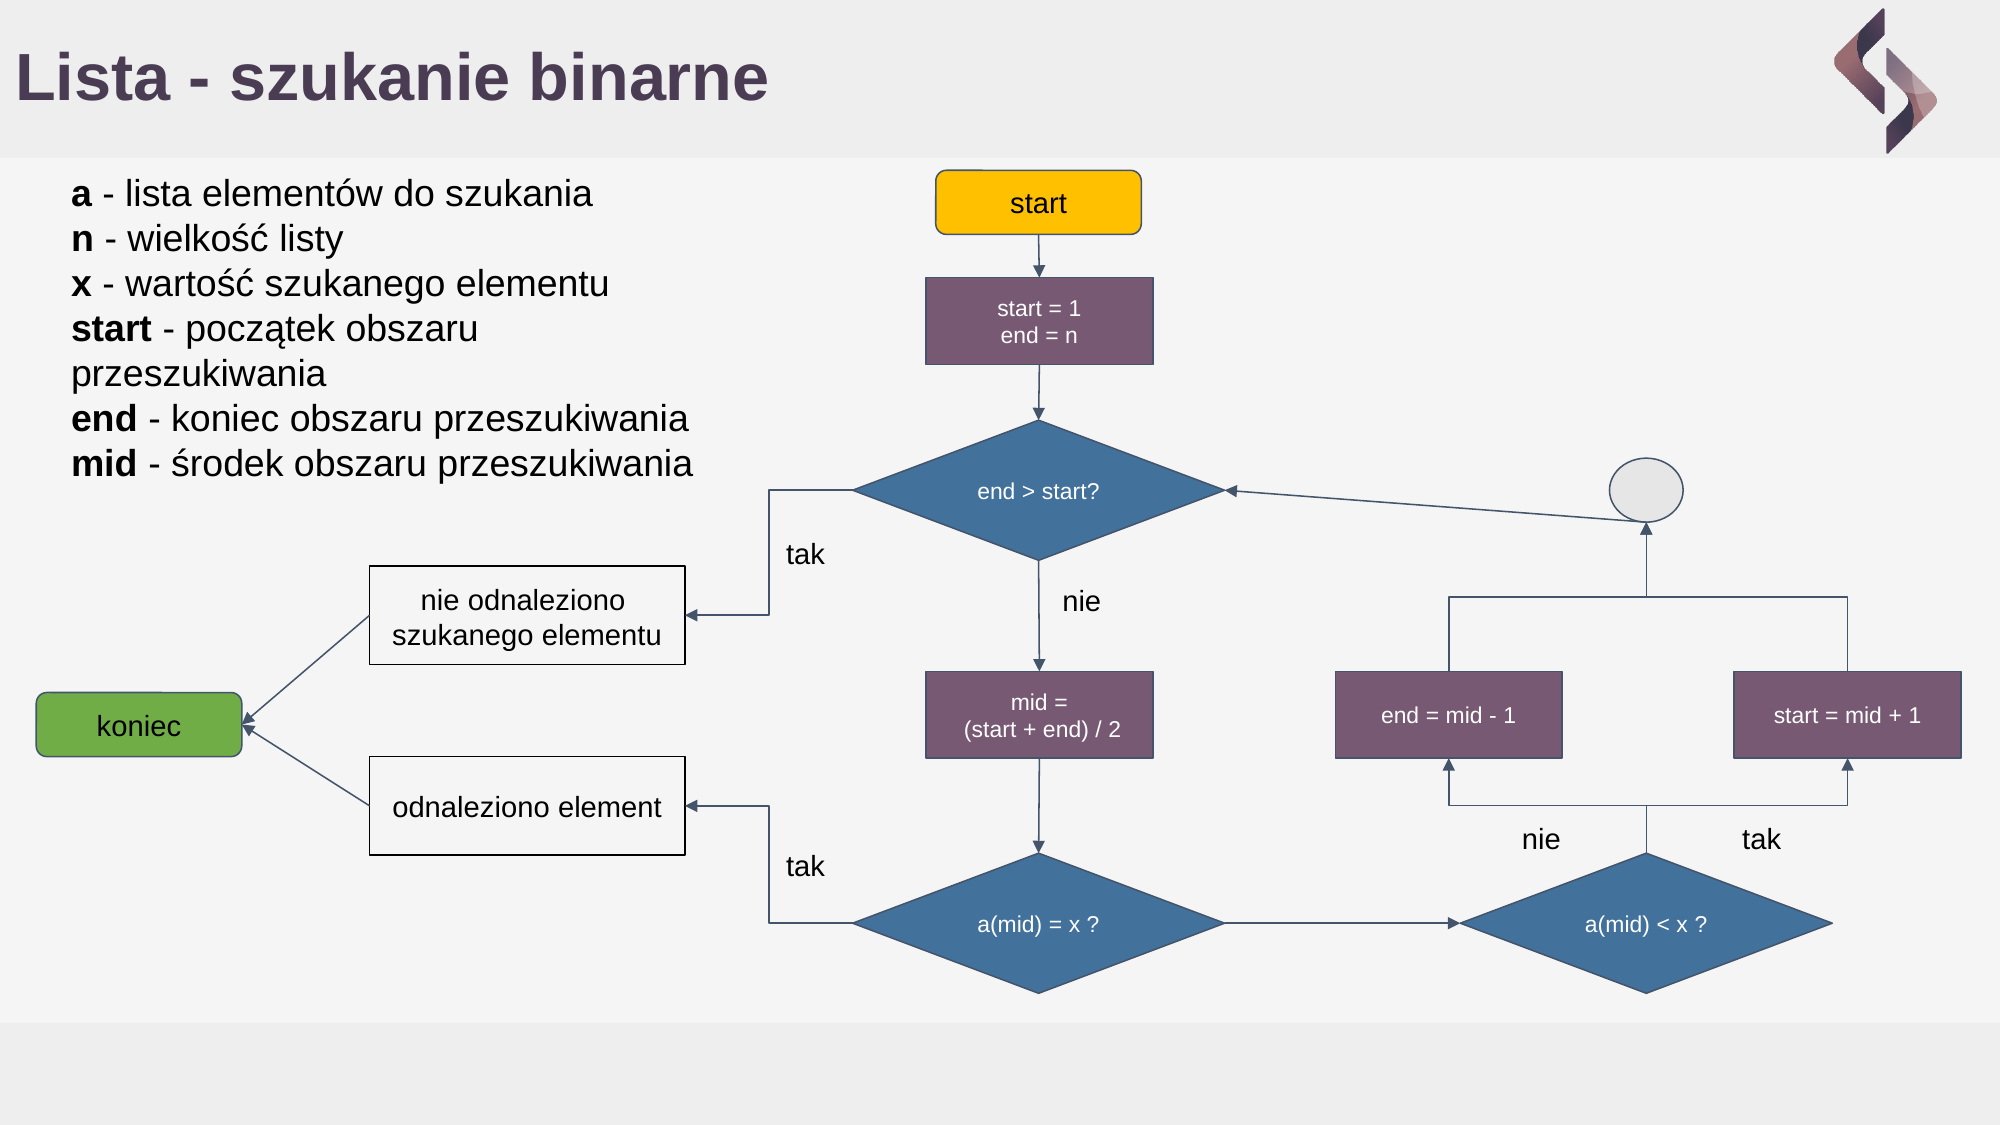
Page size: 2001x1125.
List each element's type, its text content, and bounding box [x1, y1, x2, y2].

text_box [1472, 497, 1623, 696]
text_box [684, 805, 853, 924]
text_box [684, 489, 853, 616]
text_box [241, 614, 370, 724]
text_box start = mid + 1 [1799, 671, 1961, 759]
text_box a(mid) < x ? [1461, 853, 1833, 994]
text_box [1699, 706, 1795, 907]
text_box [1499, 706, 1596, 905]
text_box end > start? [854, 422, 1224, 560]
text_box start = 1 end = n [925, 277, 1153, 365]
text_box a(mid) = x ? [857, 855, 1224, 994]
picture [1787, 0, 2001, 166]
text_box [1609, 458, 1684, 523]
text_box end = mid - 1 [1335, 671, 1501, 759]
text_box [1672, 495, 1822, 698]
text_box tak [1799, 805, 1809, 870]
text_box nie [1047, 567, 1129, 632]
text_box start [935, 170, 1142, 235]
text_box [241, 724, 370, 807]
title Lista - szukanie binarne [0, 0, 1788, 158]
text_box odnaleziono element [369, 756, 685, 856]
text_box a - lista elementów do szukania n - wielkość listy x - wartość szukanego elementu start - początek obszaru przeszukiwania end - koniec obszaru przeszukiwania mid - środek obszaru przeszukiwania [56, 154, 725, 524]
text_box nie odnaleziono szukanego elementu [369, 565, 685, 665]
text_box mid = (start + end) / 2 [925, 671, 1153, 759]
text_box koniec [36, 692, 236, 757]
